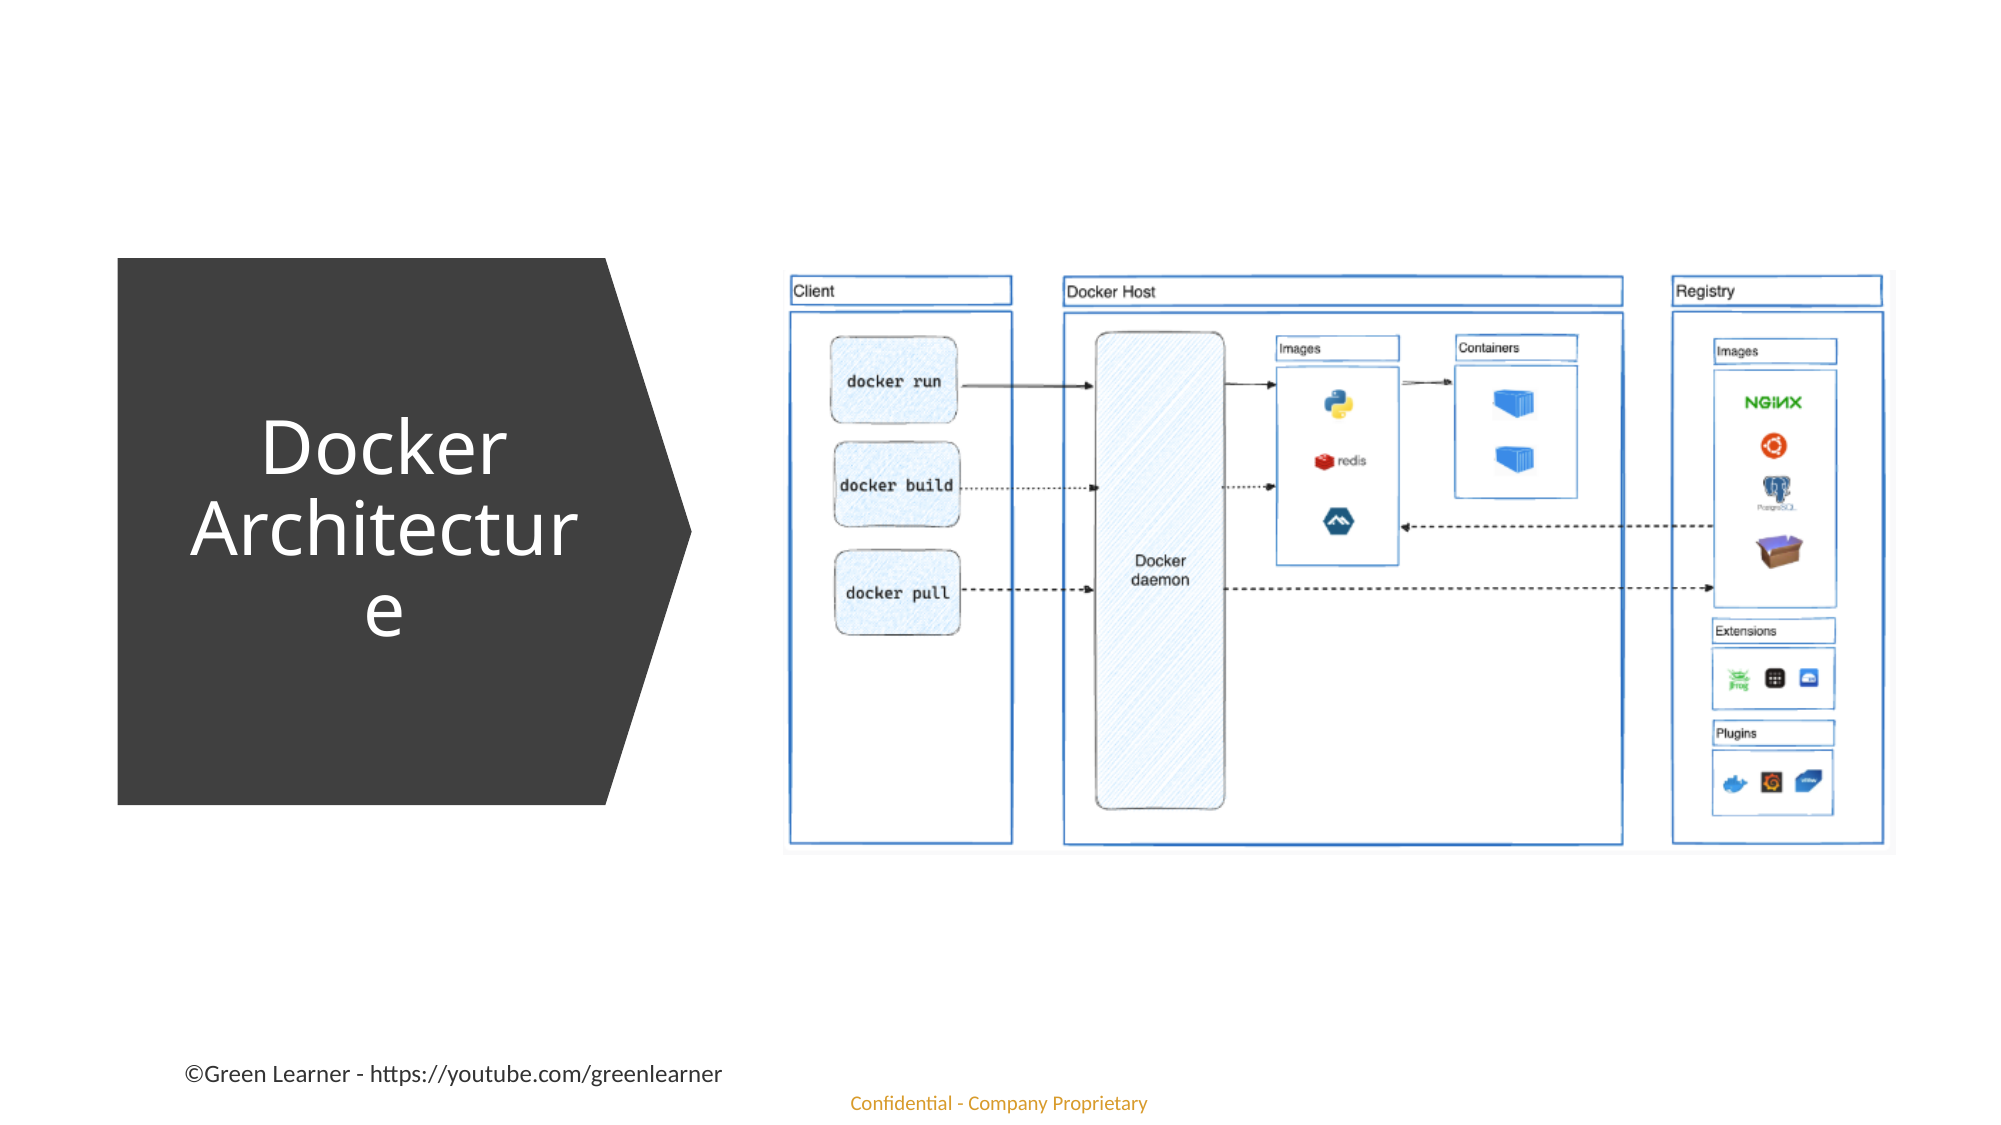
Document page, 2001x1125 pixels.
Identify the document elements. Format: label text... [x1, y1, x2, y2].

footer ©Green Learner - https://youtube.com/greenlearner [168, 1042, 1188, 1103]
text_box [116, 257, 693, 807]
title Docker Architecture [168, 322, 601, 741]
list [783, 270, 1896, 855]
